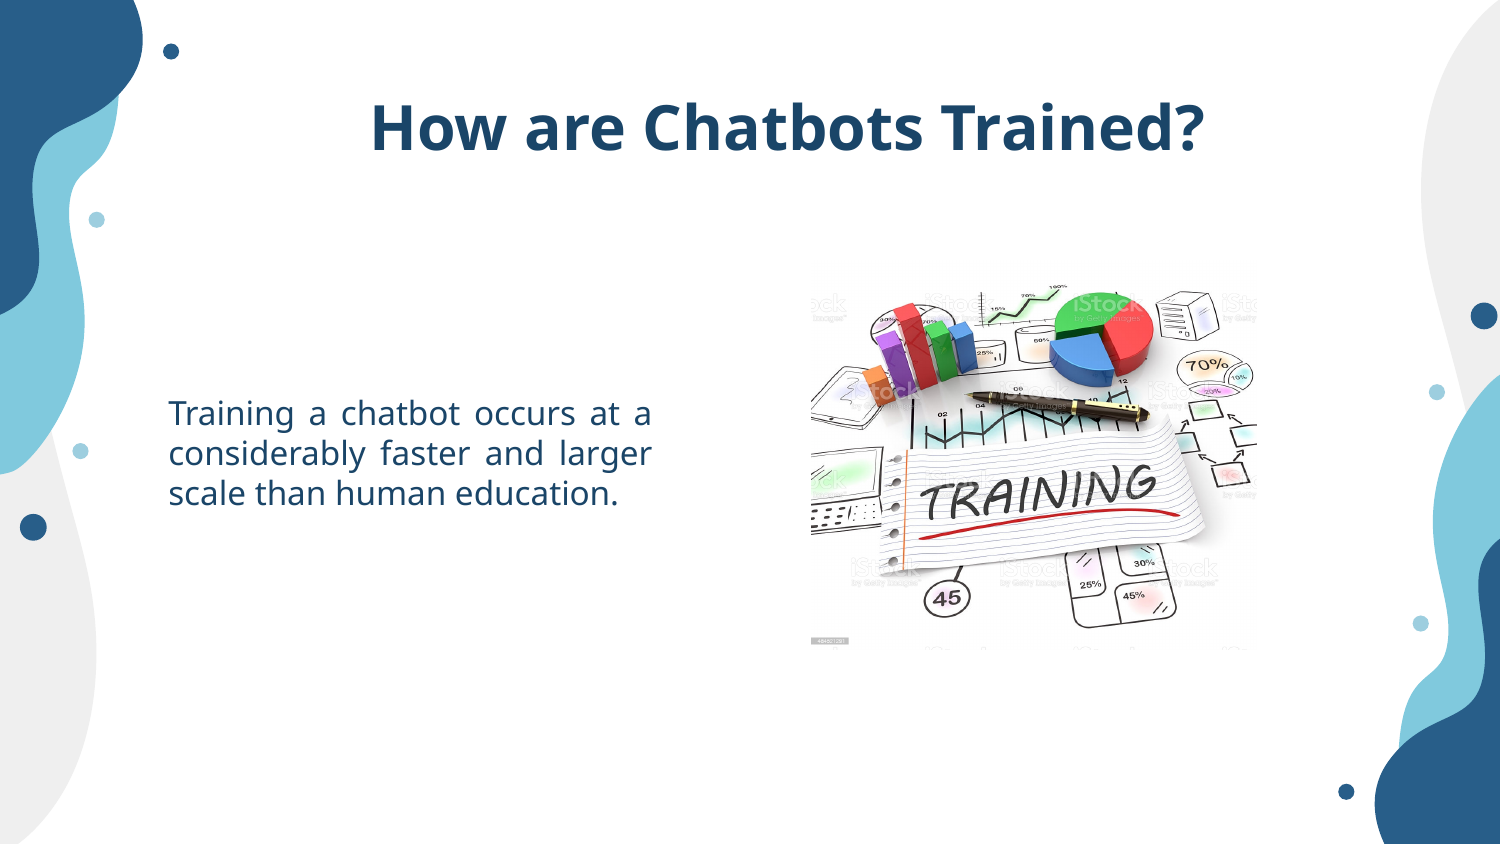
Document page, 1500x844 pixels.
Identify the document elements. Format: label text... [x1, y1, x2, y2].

title How are Chatbots Trained? [153, 73, 1347, 168]
picture [811, 259, 1257, 650]
subtitle Training a chatbot occurs at a considerably faster and larger scale than human education. [153, 260, 669, 724]
